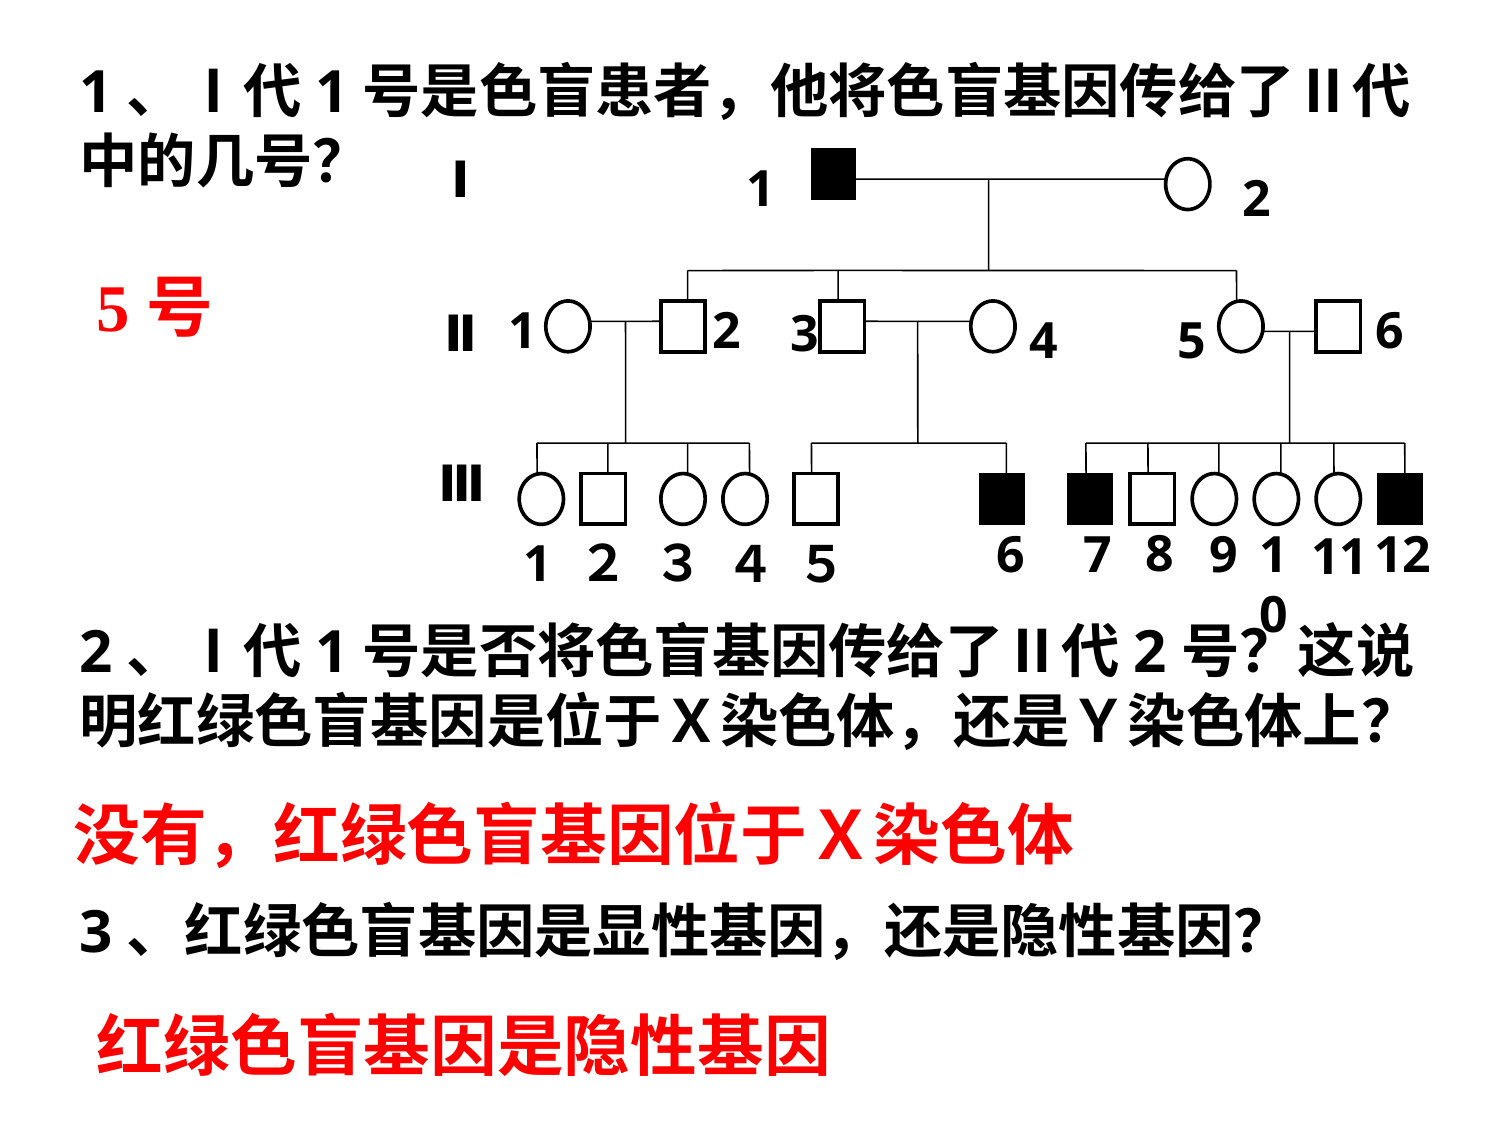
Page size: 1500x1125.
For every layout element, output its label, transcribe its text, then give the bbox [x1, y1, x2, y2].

text_box 红绿色盲基因是隐性基因 [82, 996, 914, 1091]
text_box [421, 140, 1436, 587]
text_box 没有，红绿色盲基因位于Ｘ染色体 [58, 785, 1125, 880]
text_box 5号 [81, 257, 240, 353]
text_box 1、Ⅰ代1号是色盲患者，他将色盲基因传给了Ⅱ代中的几号？ 2、Ⅰ代1号是否将色盲基因传给了Ⅱ代2号？这说明红绿色盲基因是位于Ｘ染色体，还是Ｙ染色体上？ 3、红绿色盲基因是显性基因，还是隐性基因？ [64, 46, 1435, 1112]
